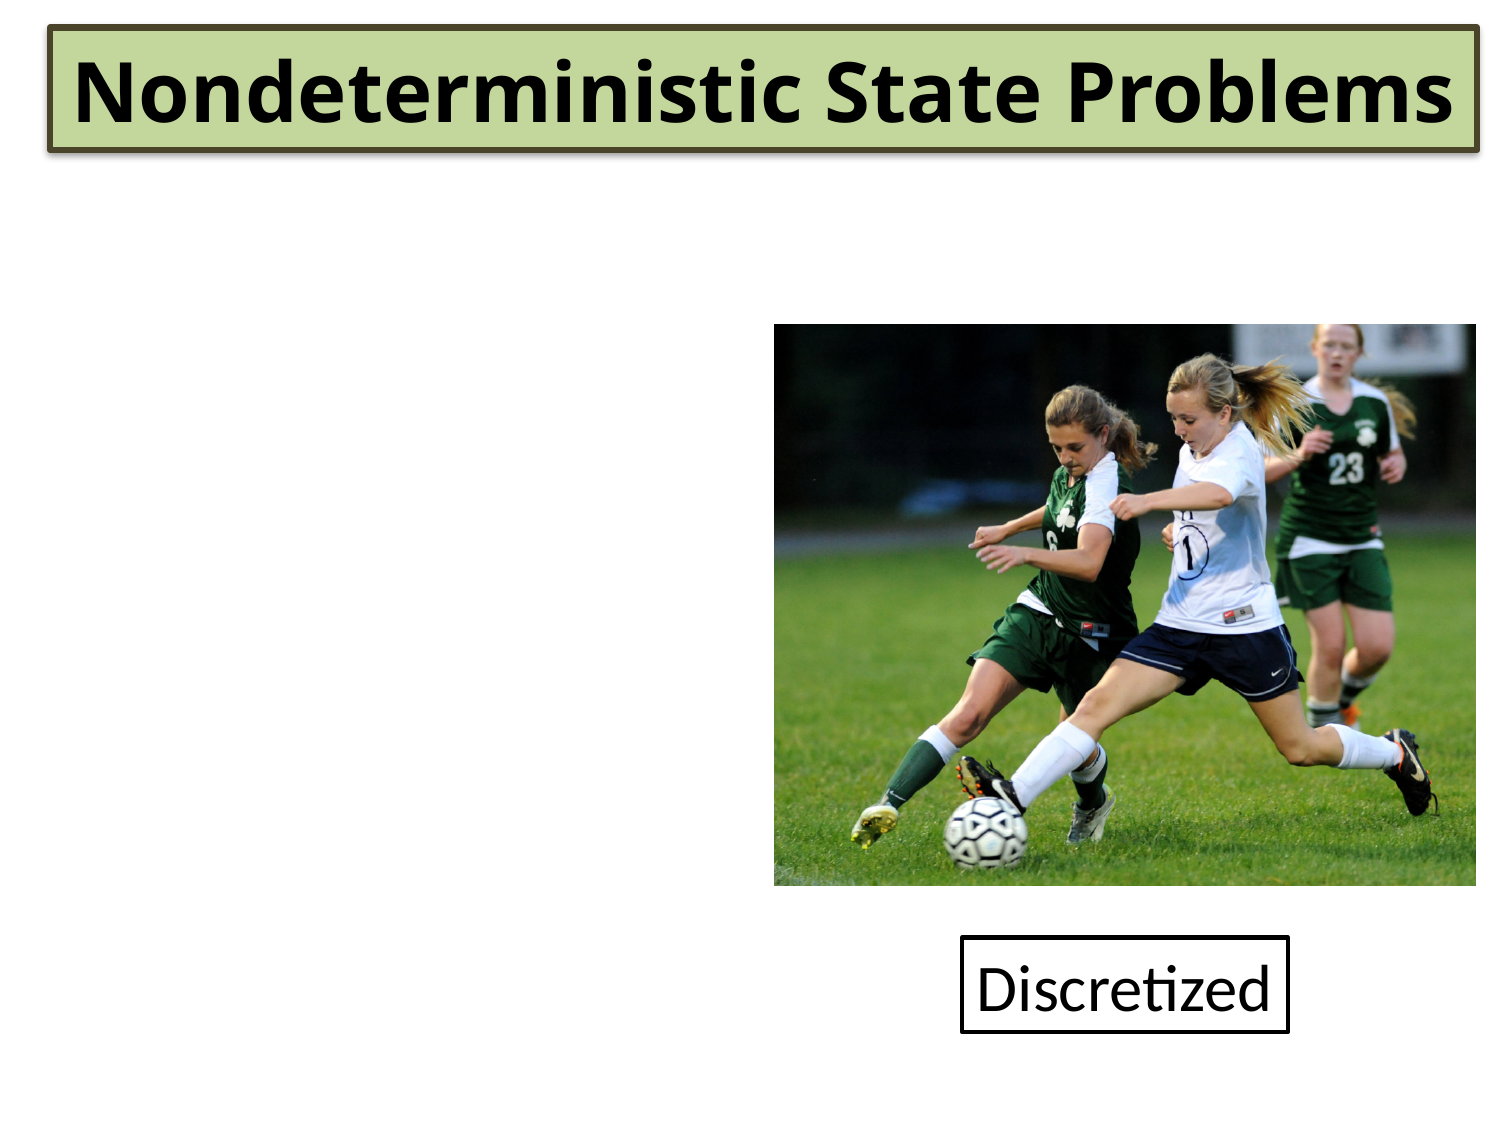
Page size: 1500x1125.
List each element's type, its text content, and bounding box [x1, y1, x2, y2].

text_box Nondeterministic State Problems [47, 24, 1480, 153]
text_box Discretized [960, 935, 1290, 1034]
picture [774, 324, 1476, 886]
